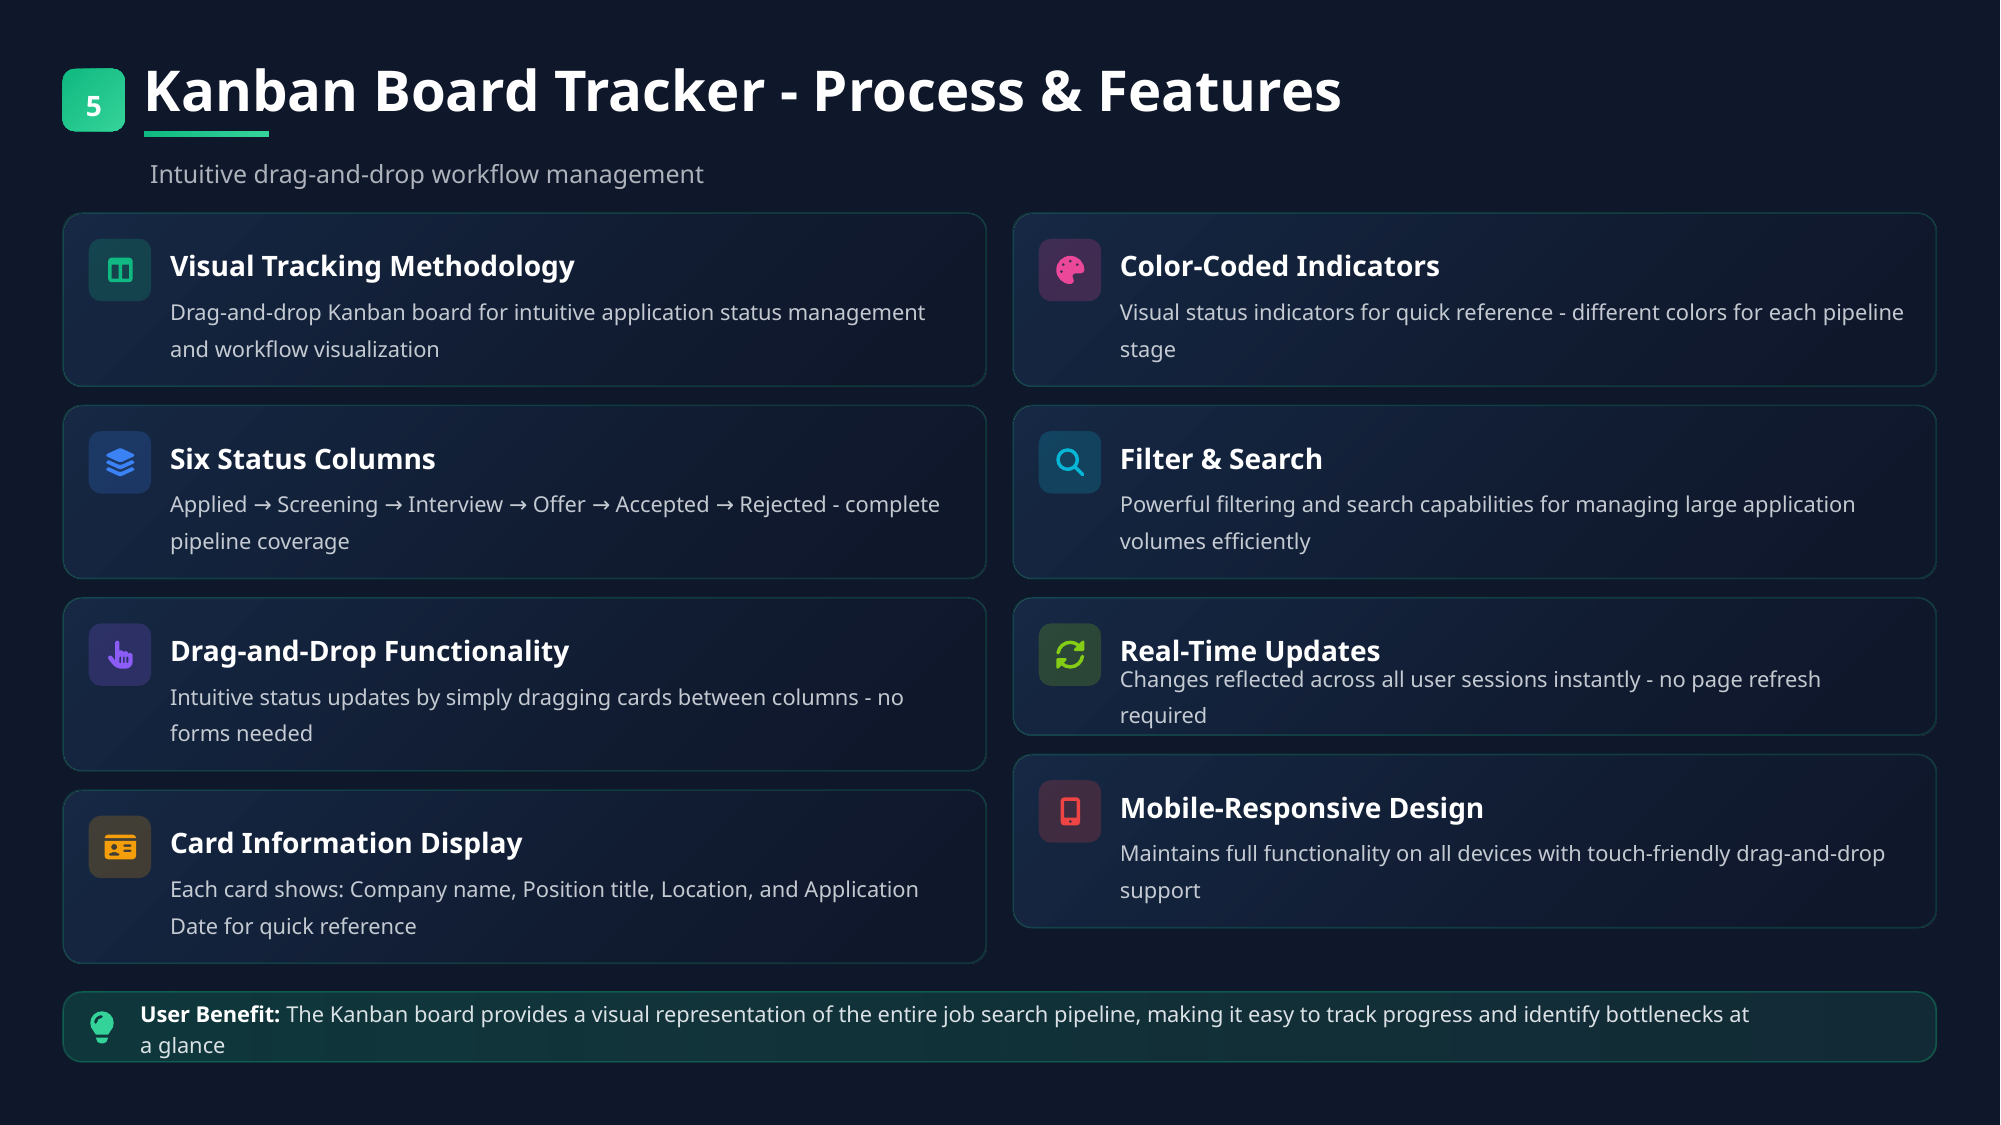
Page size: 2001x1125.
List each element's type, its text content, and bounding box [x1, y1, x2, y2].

text_box [106, 448, 135, 477]
text_box Filter & Search [1119, 431, 1925, 475]
text_box [63, 991, 1937, 1062]
text_box [1038, 780, 1102, 843]
text_box Drag-and-Drop Functionality [169, 623, 975, 668]
text_box Visual Tracking Methodology [169, 238, 975, 283]
text_box 5 [85, 78, 116, 122]
text_box Intuitive drag-and-drop workflow management [149, 149, 1950, 188]
text_box Intuitive status updates by simply dragging cards between columns - no forms needed [170, 673, 972, 746]
text_box [1056, 640, 1085, 655]
text_box Powerful filtering and search capabilities for managing large application volumes efficiently [1119, 481, 1922, 553]
text_box [1060, 797, 1081, 826]
text_box Visual status indicators for quick reference - different colors for each pipeline stage [1119, 288, 1922, 361]
text_box Maintains full functionality on all devices with touch-friendly drag-and-drop support [1119, 830, 1922, 903]
text_box Real-Time Updates [1119, 623, 1895, 668]
text_box [1038, 238, 1102, 302]
text_box [1056, 654, 1085, 669]
text_box [143, 131, 269, 138]
text_box [104, 834, 137, 839]
text_box [90, 1011, 114, 1035]
text_box [96, 1037, 108, 1044]
text_box [63, 405, 987, 579]
text_box [63, 213, 987, 387]
text_box Applied → Screening → Interview → Offer → Accepted → Rejected - complete pipeline coverage [170, 481, 972, 553]
text_box Six Status Columns [169, 431, 975, 475]
text_box [88, 815, 152, 879]
text_box Color-Coded Indicators [1119, 238, 1925, 283]
text_box [108, 640, 133, 669]
text_box Card Information Display [169, 815, 975, 860]
text_box [1056, 448, 1084, 476]
text_box Drag-and-drop Kanban board for intuitive application status management and workflow visualization [170, 288, 972, 361]
text_box [1013, 754, 1937, 928]
text_box [1056, 255, 1085, 284]
text_box [1038, 431, 1102, 494]
text_box [104, 840, 137, 860]
text_box [1013, 597, 1937, 736]
text_box [1013, 213, 1937, 387]
text_box [62, 68, 125, 132]
text_box [1013, 405, 1937, 579]
text_box [63, 597, 987, 771]
text_box [88, 431, 152, 494]
text_box Kanban Board Tracker - Process & Features [143, 62, 1350, 125]
text_box Mobile-Responsive Design [1119, 780, 1925, 824]
text_box [88, 238, 152, 302]
text_box User Benefit: The Kanban board provides a visual representation of the entire job search pipeline, making it easy to track progress and identify bottlenecks at a glance [140, 1011, 1769, 1043]
text_box [108, 257, 133, 283]
text_box [88, 623, 152, 686]
text_box Changes reflected across all user sessions instantly - no page refresh required [1119, 673, 1892, 710]
text_box [63, 790, 987, 964]
text_box [1038, 623, 1102, 686]
text_box Each card shows: Company name, Position title, Location, and Application Date for quick reference [170, 865, 972, 938]
